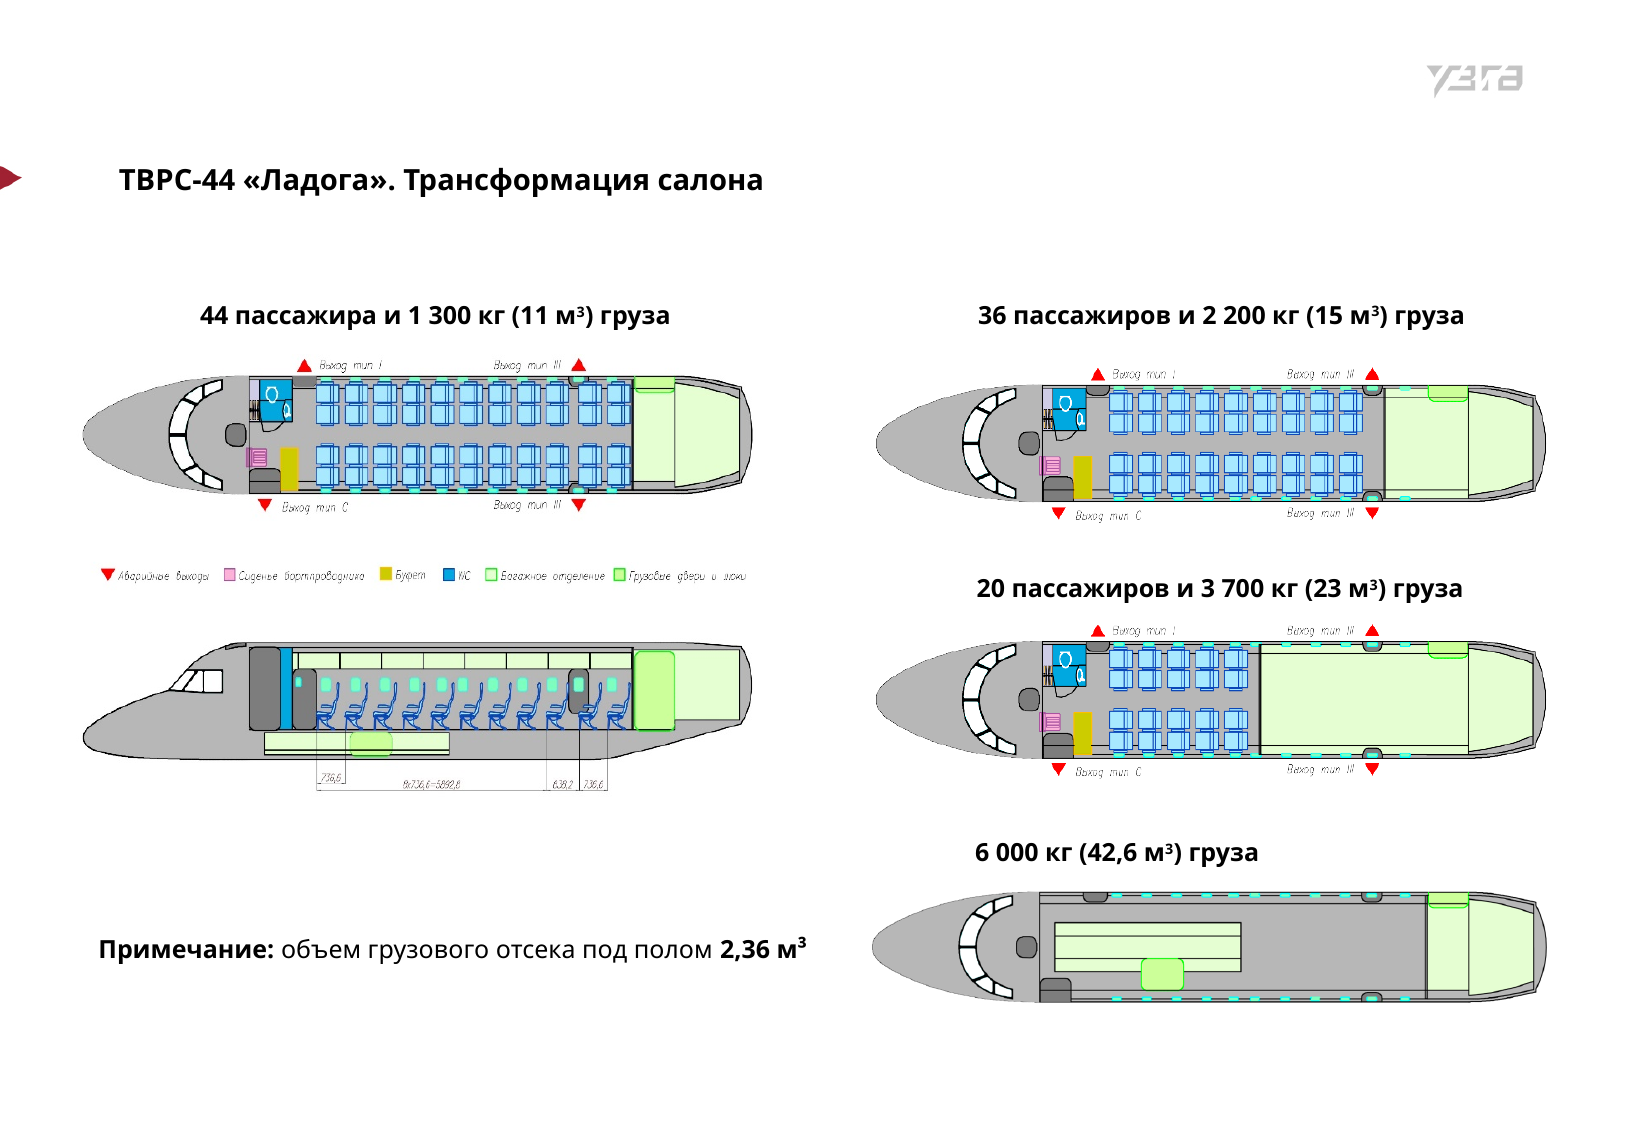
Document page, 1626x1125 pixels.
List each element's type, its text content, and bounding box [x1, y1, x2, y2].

text_box 36 пассажиров и 2 200 кг (15 м3) груза [963, 291, 1487, 336]
text_box ТВРС-44 «Ладога». Трансформация салона [103, 149, 1138, 209]
text_box 6 000 кг (42,6 м3) груза [960, 829, 1281, 874]
text_box 44 пассажира и 1 300 кг (11 м3) груза [185, 292, 693, 338]
picture [0, 0, 1626, 1125]
text_box Примечание: объем грузового отсека под полом 2,36 м³ [83, 926, 823, 971]
